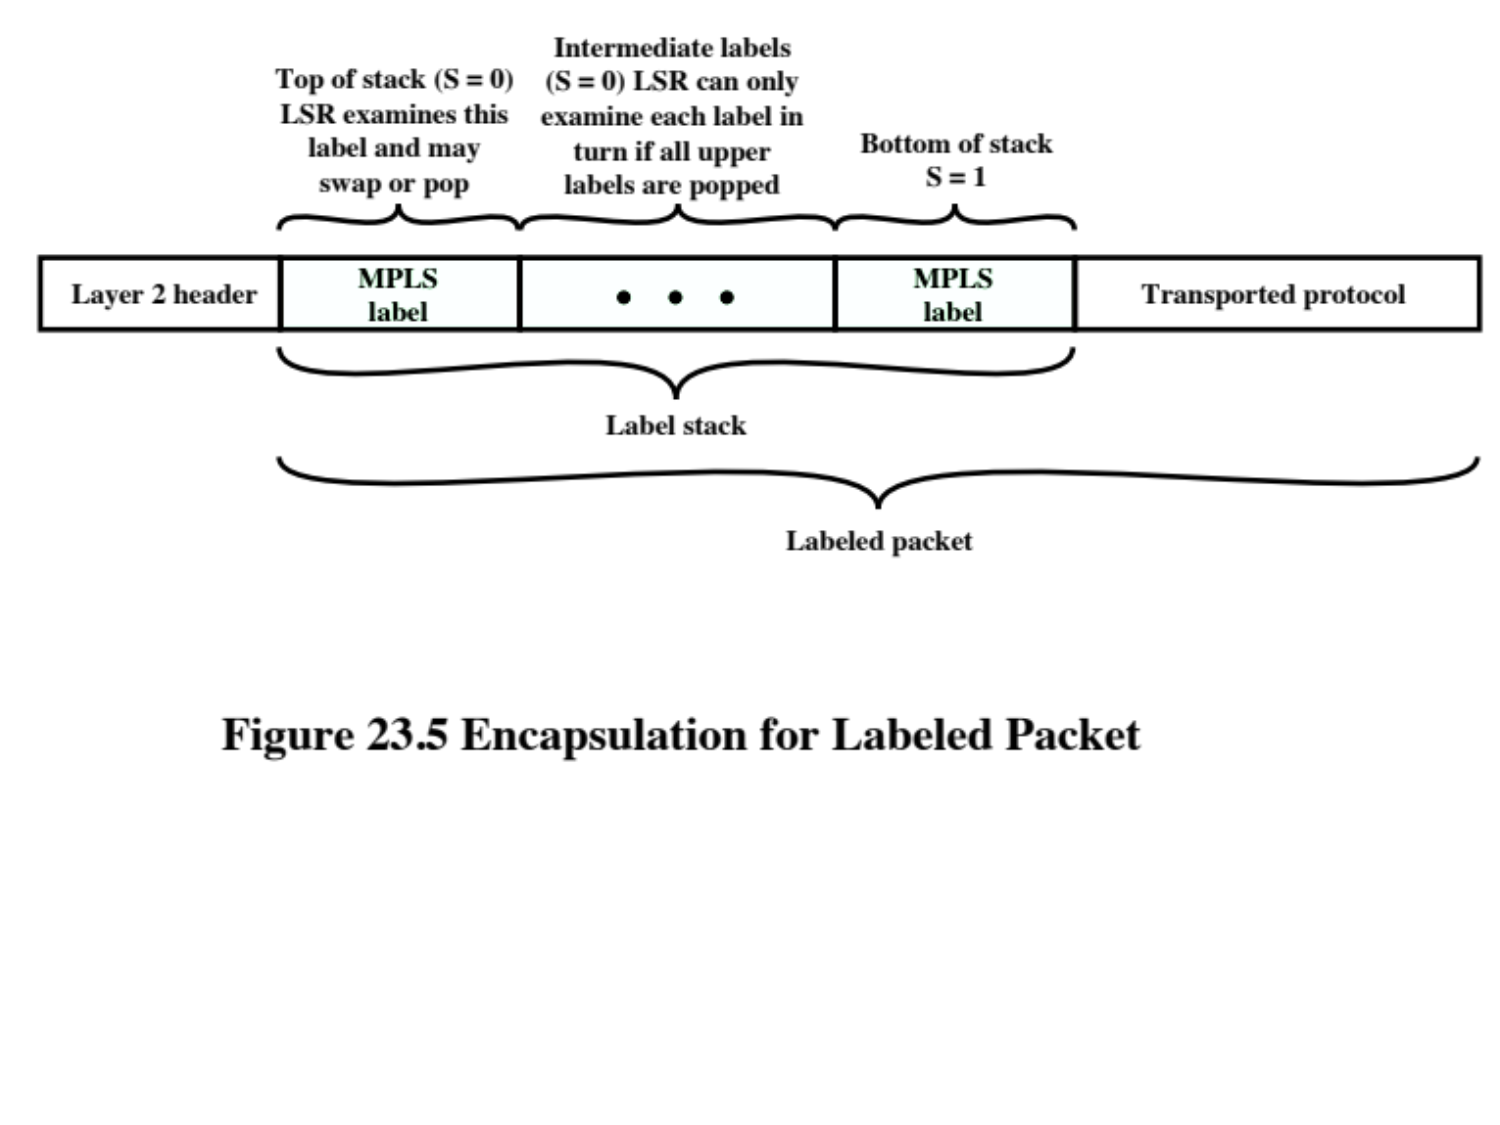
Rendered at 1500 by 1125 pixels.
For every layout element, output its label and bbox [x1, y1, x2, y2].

picture [0, 0, 1500, 838]
